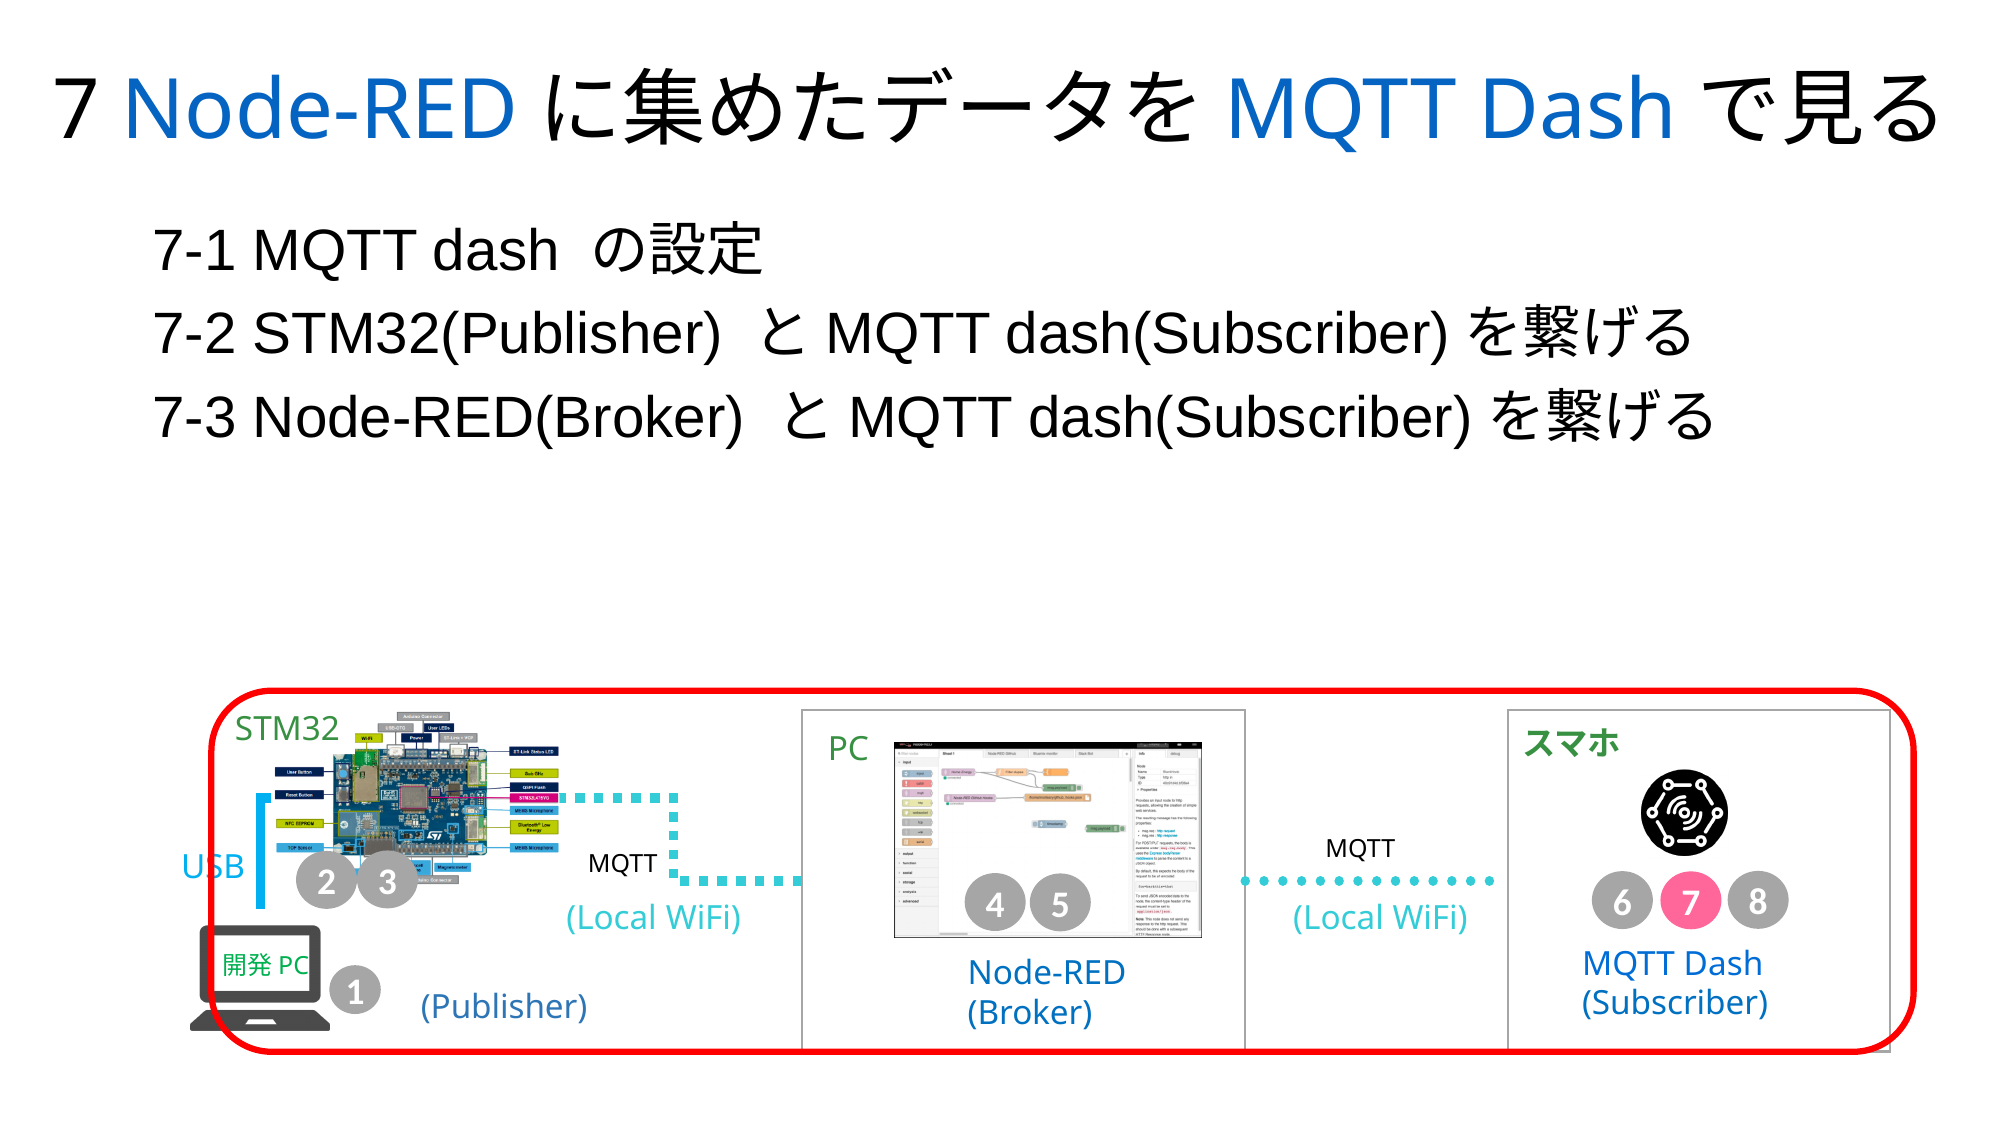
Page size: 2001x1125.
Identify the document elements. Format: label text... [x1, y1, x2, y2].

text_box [158, 699, 1891, 1052]
text_box [239, 689, 1886, 699]
text_box [1891, 702, 1915, 1040]
text_box 7-1 MQTT dash の設定 7-2 STM32(Publisher) とMQTT dash(Subscriber)を繋げる 7-3 Node-RED(Broker) とMQTT dash(Subscriber)を繋げる [137, 212, 1863, 638]
title 7 Node-REDに集めたデータをMQTT Dashで見る [0, 2, 2000, 220]
